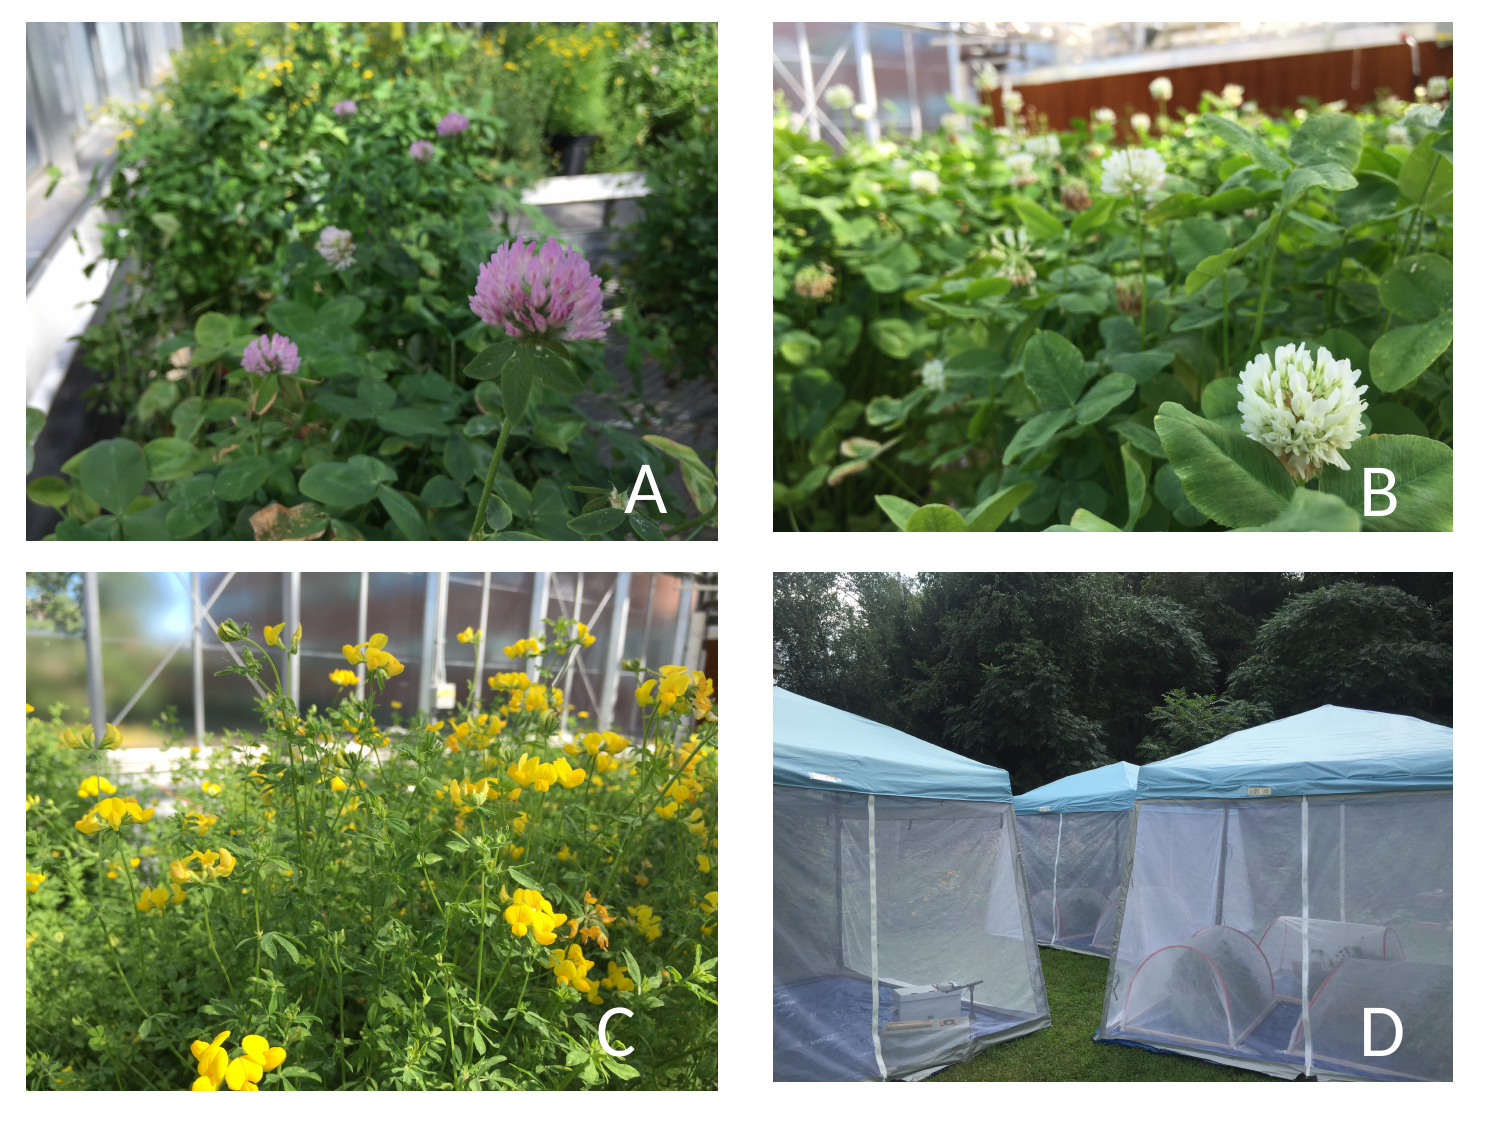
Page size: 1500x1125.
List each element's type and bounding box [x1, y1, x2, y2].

picture [773, 572, 1453, 1082]
picture [26, 572, 718, 1091]
picture [26, 22, 718, 541]
picture [773, 21, 1453, 532]
